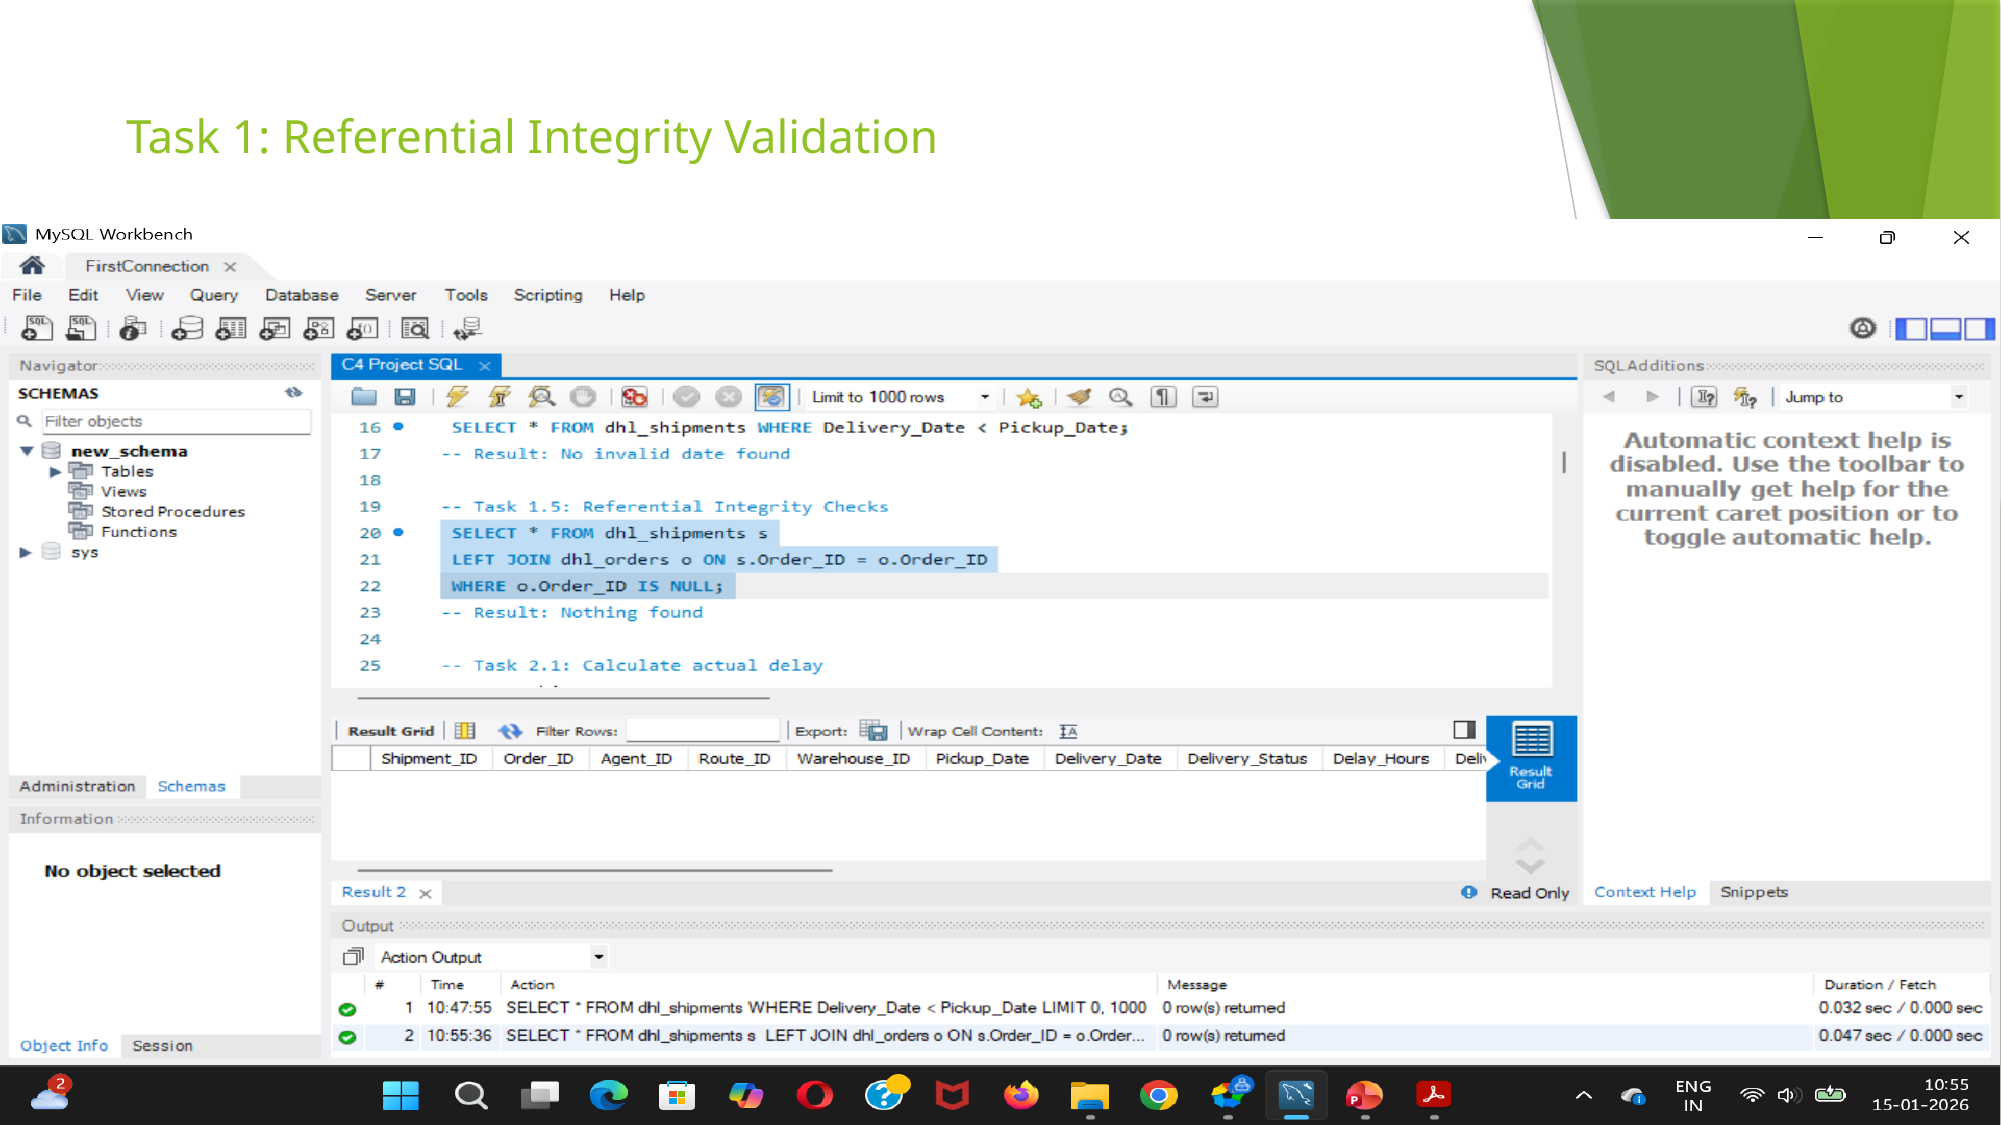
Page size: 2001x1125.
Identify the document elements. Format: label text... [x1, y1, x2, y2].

picture [0, 218, 2000, 1125]
title Task 1: Referential Integrity Validation [111, 99, 1639, 176]
